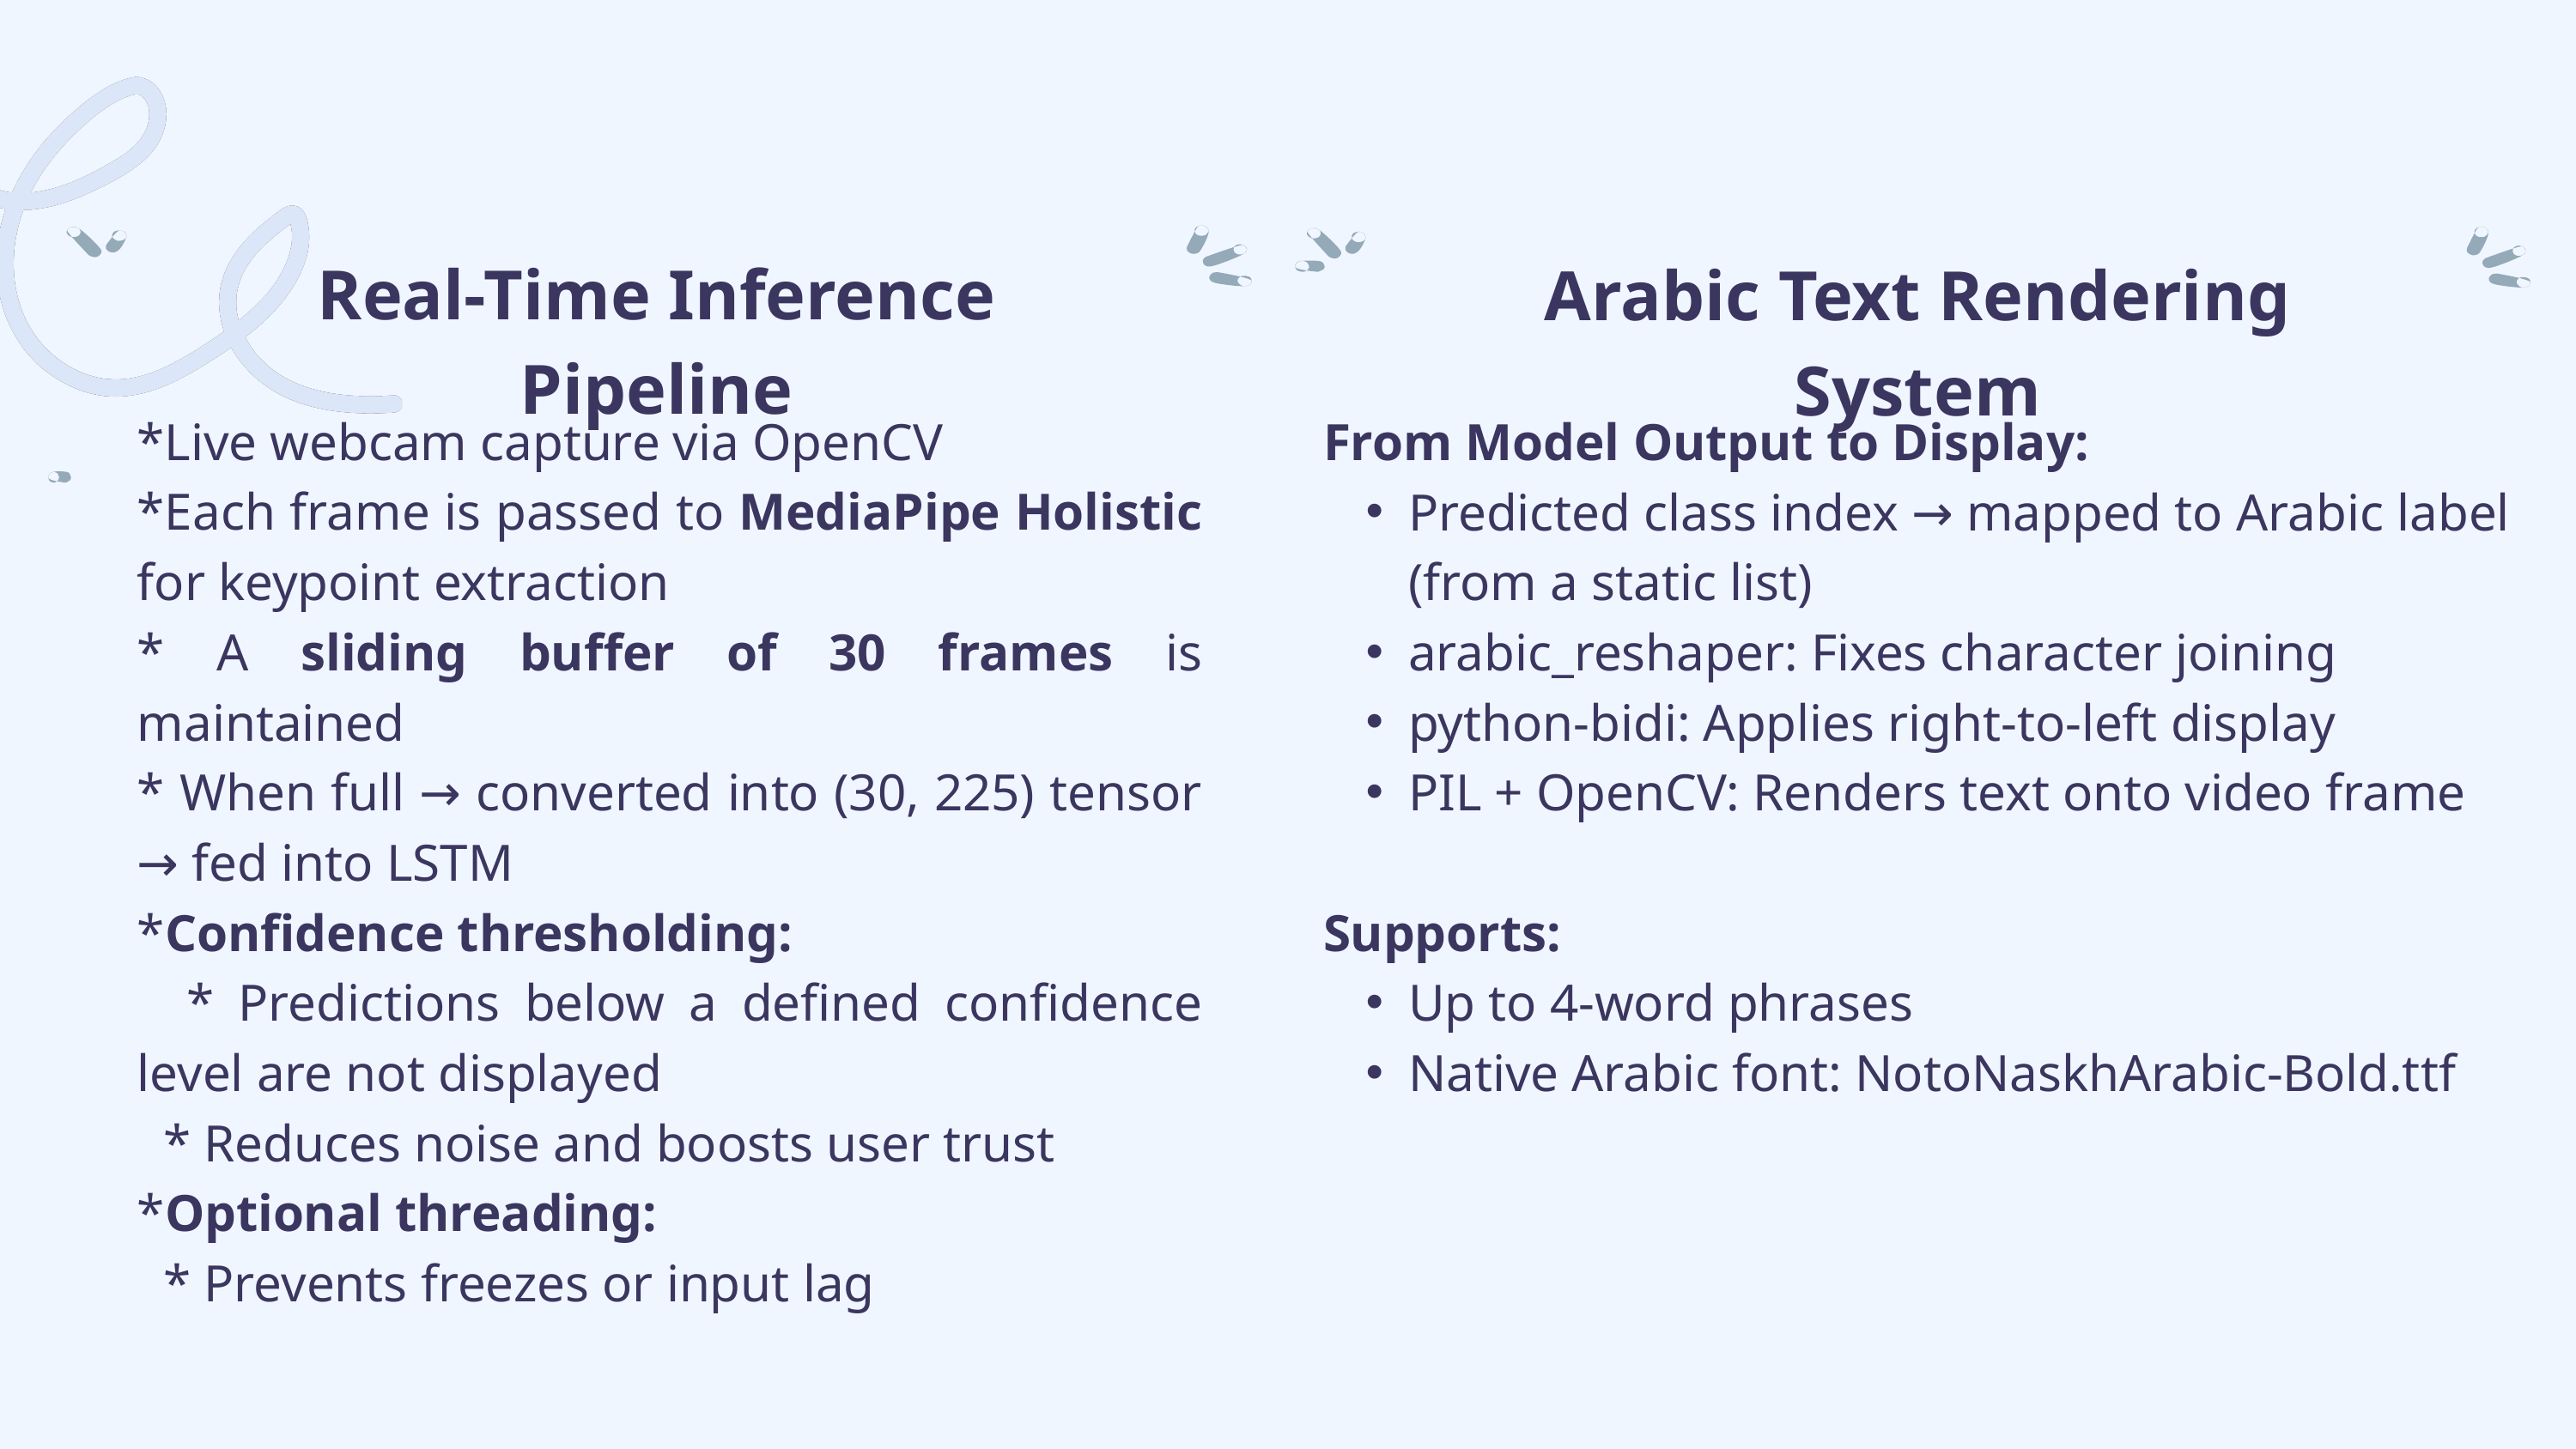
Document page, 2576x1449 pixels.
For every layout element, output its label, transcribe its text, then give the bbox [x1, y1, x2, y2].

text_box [1287, 255, 1332, 278]
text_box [1219, 239, 1255, 265]
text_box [98, 224, 134, 258]
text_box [59, 221, 109, 264]
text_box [1338, 226, 1373, 260]
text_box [42, 466, 77, 488]
text_box Arabic Text Rendering System [1413, 239, 2422, 400]
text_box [1179, 220, 1217, 260]
text_box Real-Time Inference Pipeline [175, 238, 1139, 428]
text_box *Live webcam capture via OpenCV *Each frame is passed to MediaPipe Holistic for keypoint extraction * A sliding buffer of 30 frames is maintained * When full → converted into (30, 225) tensor → fed into LSTM *Confidence thresholding: * Predictions below a defined confidence level are not displayed * Reduces noise and boosts user trust *Optional threading: * Prevents freezes or input lag [137, 400, 1203, 1382]
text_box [2459, 221, 2496, 261]
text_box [1299, 222, 1349, 255]
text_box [2499, 239, 2534, 266]
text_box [2482, 268, 2538, 294]
text_box From Model Output to Display: Predicted class index → mapped to Arabic label (from a static list) arabic_reshaper: Fixes character joining python-bidi: Applies right-to-left display PIL + OpenCV: Renders text onto video frame Supports: Up to 4-word phrases Native Arabic font: NotoNaskhArabic-Bold.ttf [1323, 400, 2510, 1172]
text_box [0, 0, 403, 414]
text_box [1201, 266, 1260, 292]
